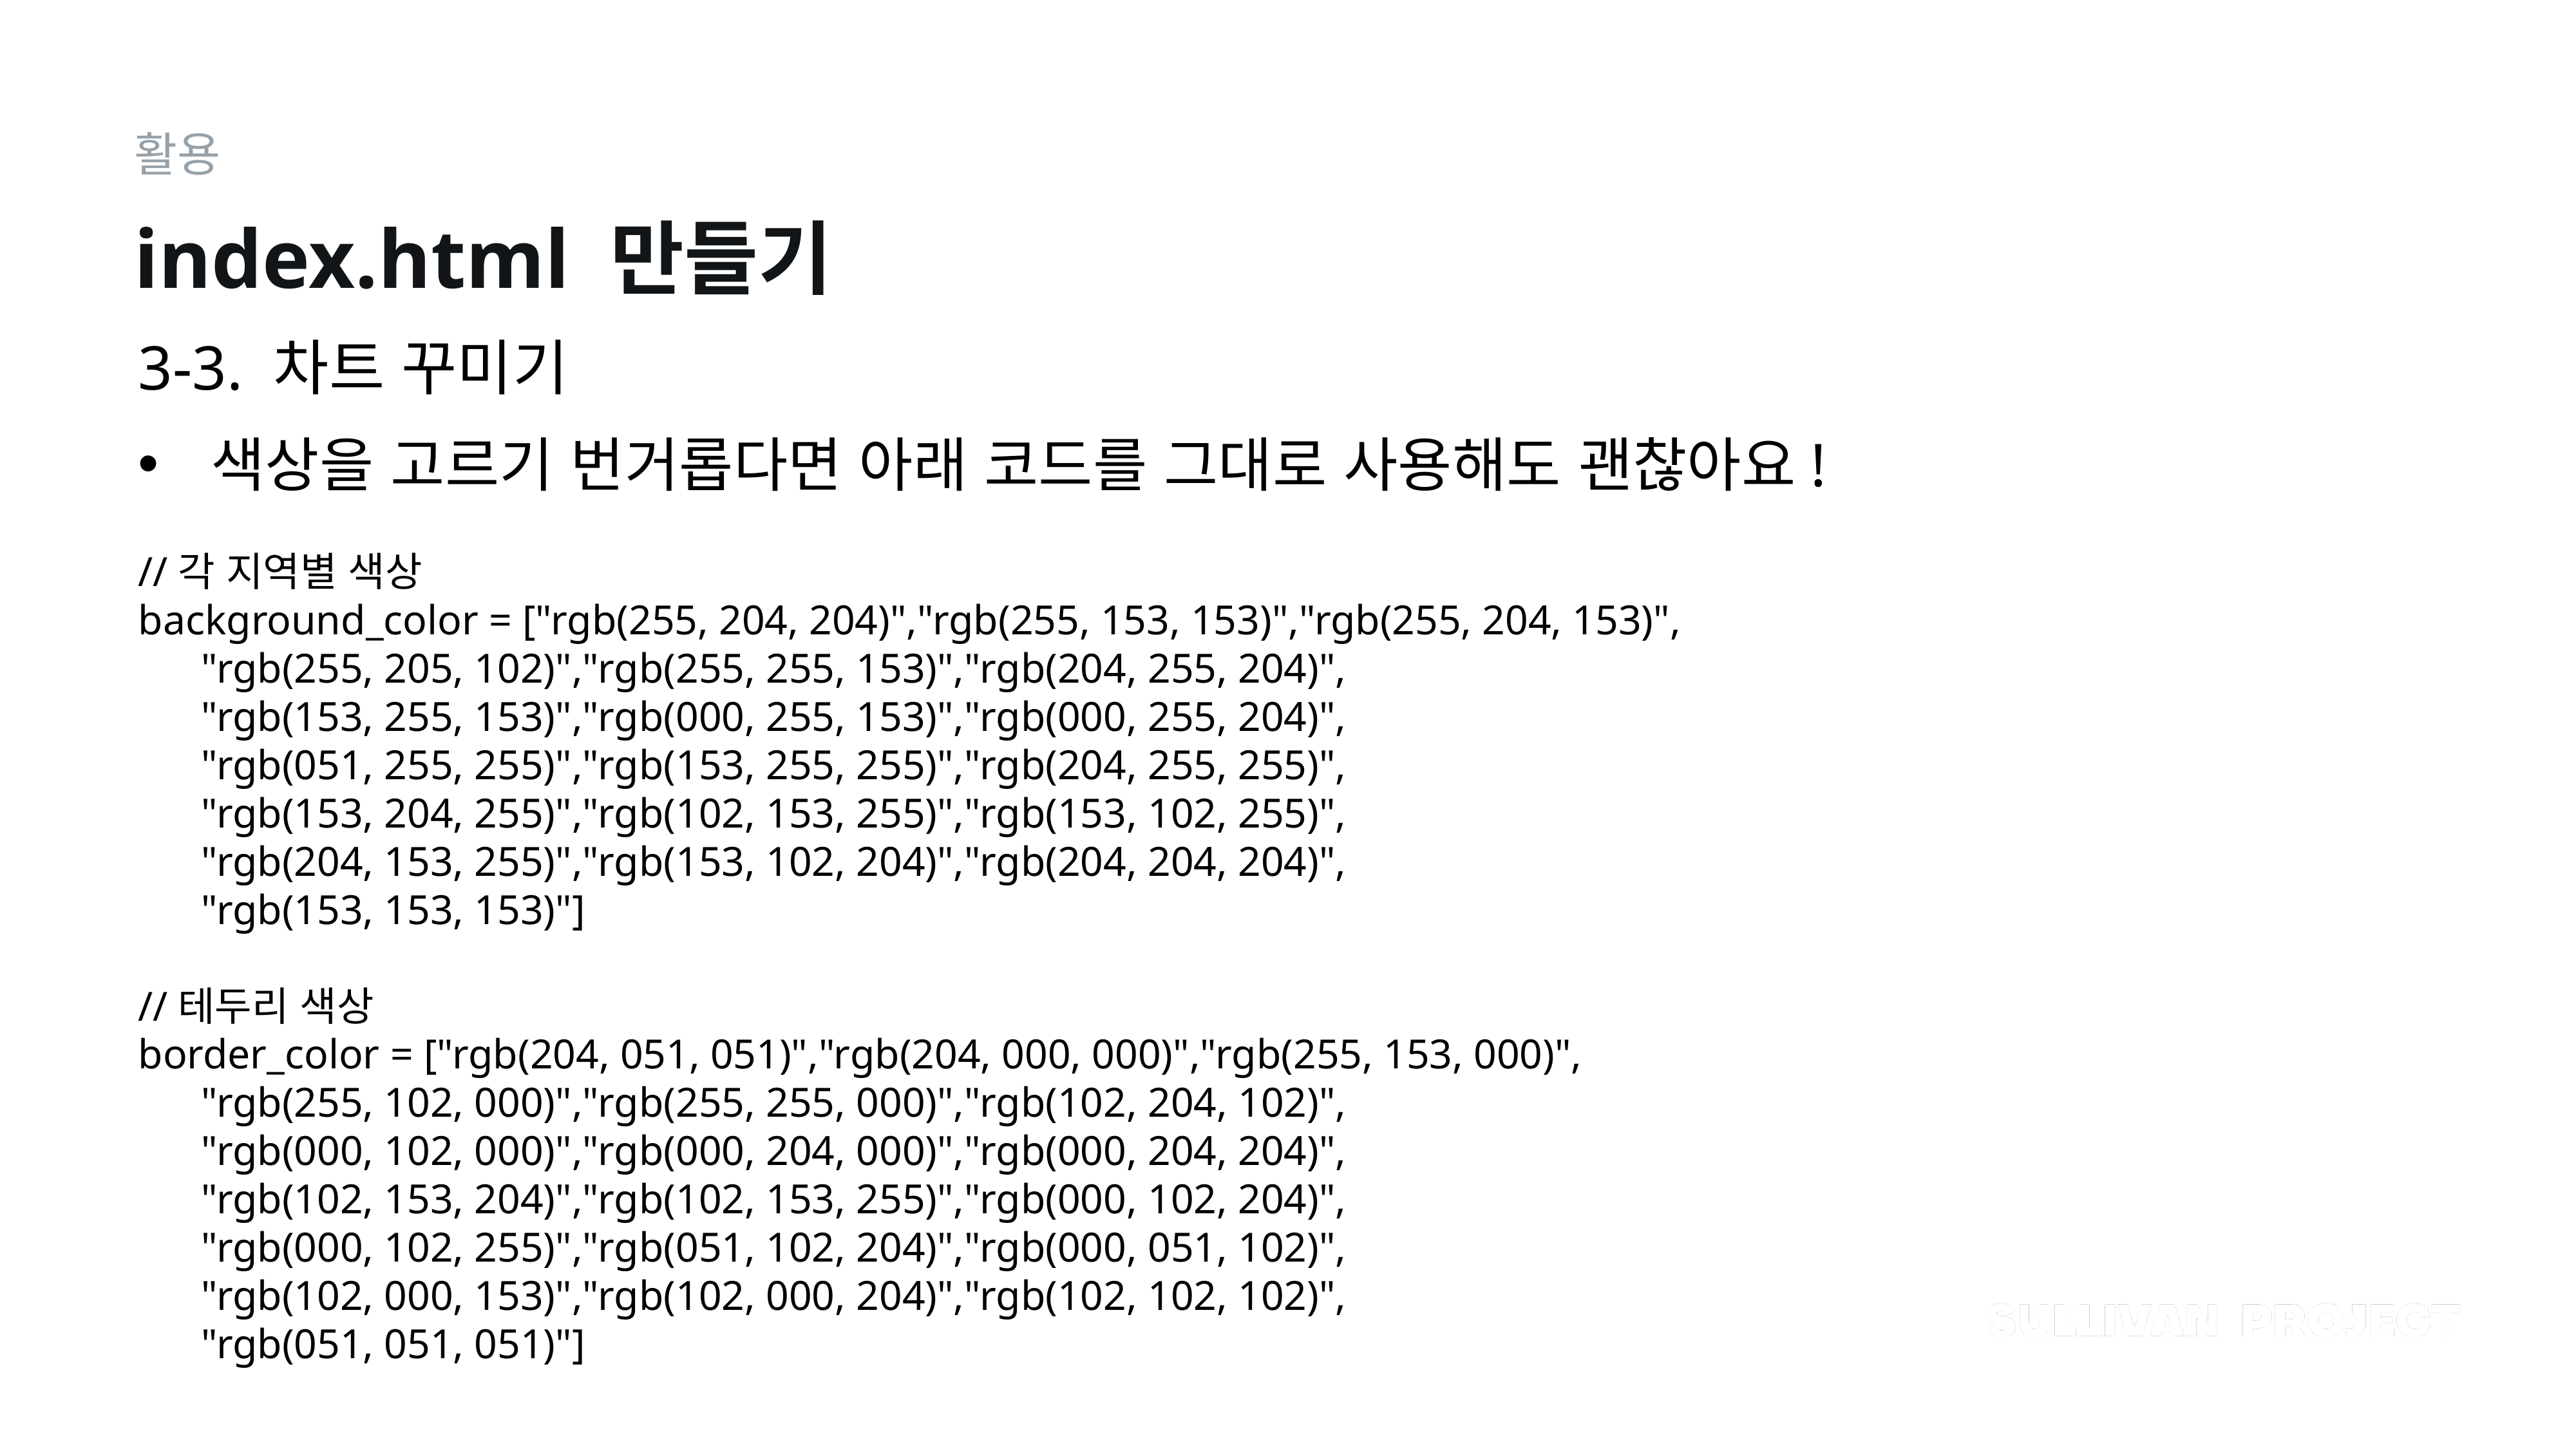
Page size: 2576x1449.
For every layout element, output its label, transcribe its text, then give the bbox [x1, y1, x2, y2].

text_box 3-3. 차트 꾸미기 [129, 325, 1942, 407]
text_box index.html 만들기 [129, 202, 1242, 310]
picture [1987, 1297, 2465, 1338]
text_box 활용 [128, 119, 694, 187]
text_box 색상을 고르기 번거롭다면 아래 코드를 그대로 사용해도 괜찮아요! //각 지역별 색상 background_color = ["rgb(255, 204, 204)","rgb(255, 153, 153)","rgb(255, 204, 153)", "rgb(255, 205, 102)","rgb(255, 255, 153)","rgb(204, 255, 204)", "rgb(153, 255, 153)","rgb(000, 255, 153)","rgb(000, 255, 204)", "rgb(051, 255, 255)","rgb(153, 255, 255)","rgb(204, 255, 255)", "rgb(153, 204, 255)","rgb(102, 153, 255)","rgb(153, 102, 255)", "rgb(204, 153, 255)","rgb(153, 102, 204)","rgb(204, 204, 204)", "rgb(153, 153, 153)"] //테두리 색상 border_color = ["rgb(204, 051, 051)","rgb(204, 000, 000)","rgb(255, 153, 000)", "rgb(255, 102, 000)","rgb(255, 255, 000)","rgb(102, 204, 102)", "rgb(000, 102, 000)","rgb(000, 204, 000)","rgb(000, 204, 204)", "rgb(102, 153, 204)","rgb(102, 153, 255)","rgb(000, 102, 204)", "rgb(000, 102, 255)","rgb(051, 102, 204)","rgb(000, 051, 102)", "rgb(102, 000, 153)","rgb(102, 000, 204)","rgb(102, 102, 102)", "rgb(051, 051, 051)"] [129, 422, 1942, 1372]
